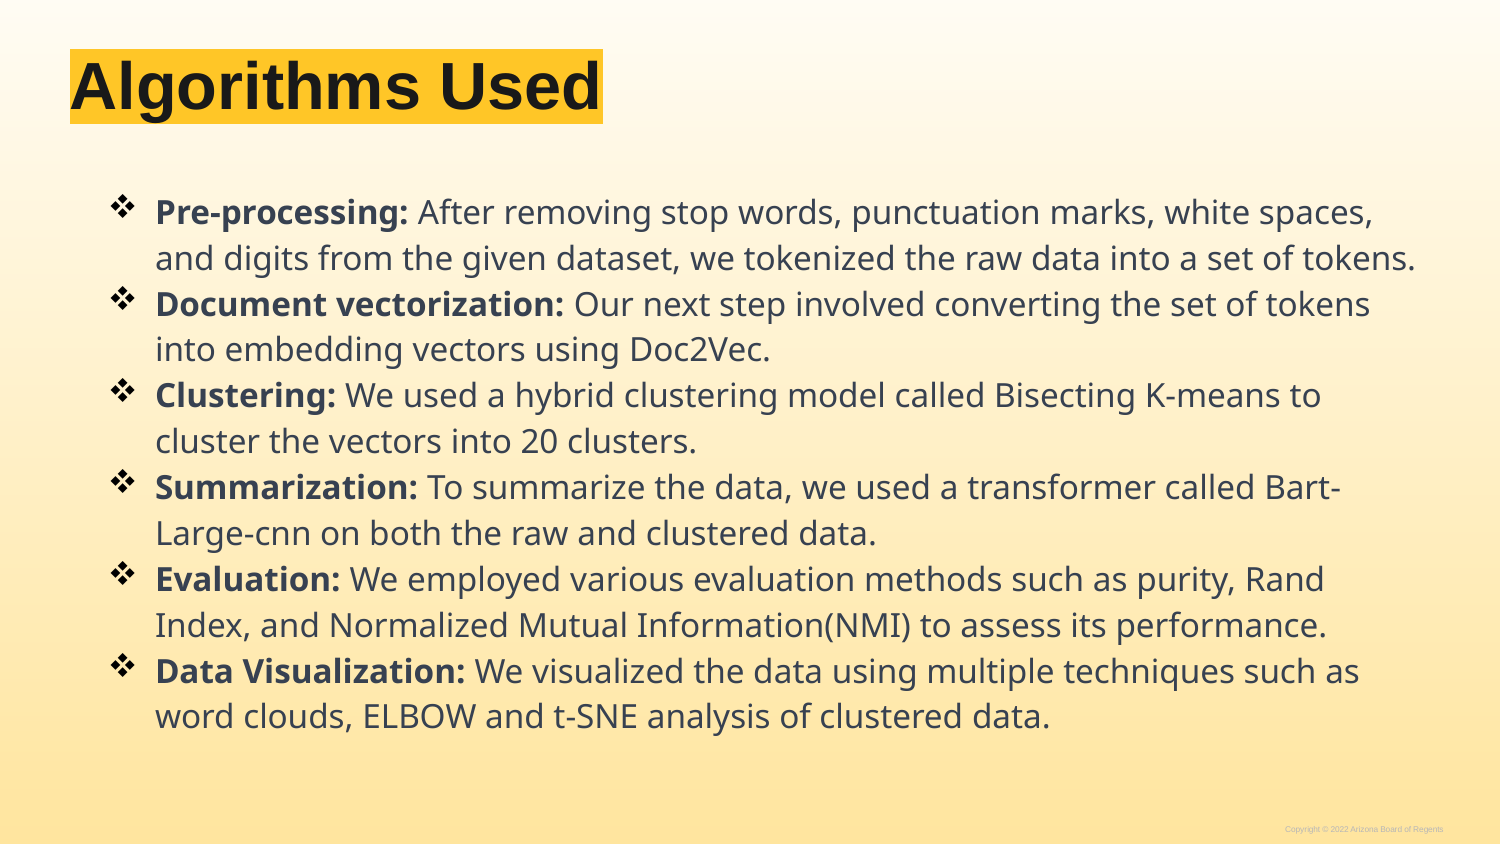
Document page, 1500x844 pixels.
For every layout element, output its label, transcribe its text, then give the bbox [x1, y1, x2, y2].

list Pre-processing: After removing stop words, punctuation marks, white spaces, and digits from the given dataset, we tokenized the raw data into a set of tokens. Document vectorization: Our next step involved converting the set of tokens into embedding vectors using Doc2Vec. Clustering: We used a hybrid clustering model called Bisecting K-means to cluster the vectors into 20 clusters. Summarization: To summarize the data, we used a transformer called Bart-Large-cnn on both the raw and clustered data. Evaluation: We employed various evaluation methods such as purity, Rand Index, and Normalized Mutual Information(NMI) to assess its performance. Data Visualization: We visualized the data using multiple techniques such as word clouds, ELBOW and t-SNE analysis of clustered data. [70, 145, 1431, 792]
title Algorithms Used [69, 51, 1431, 145]
